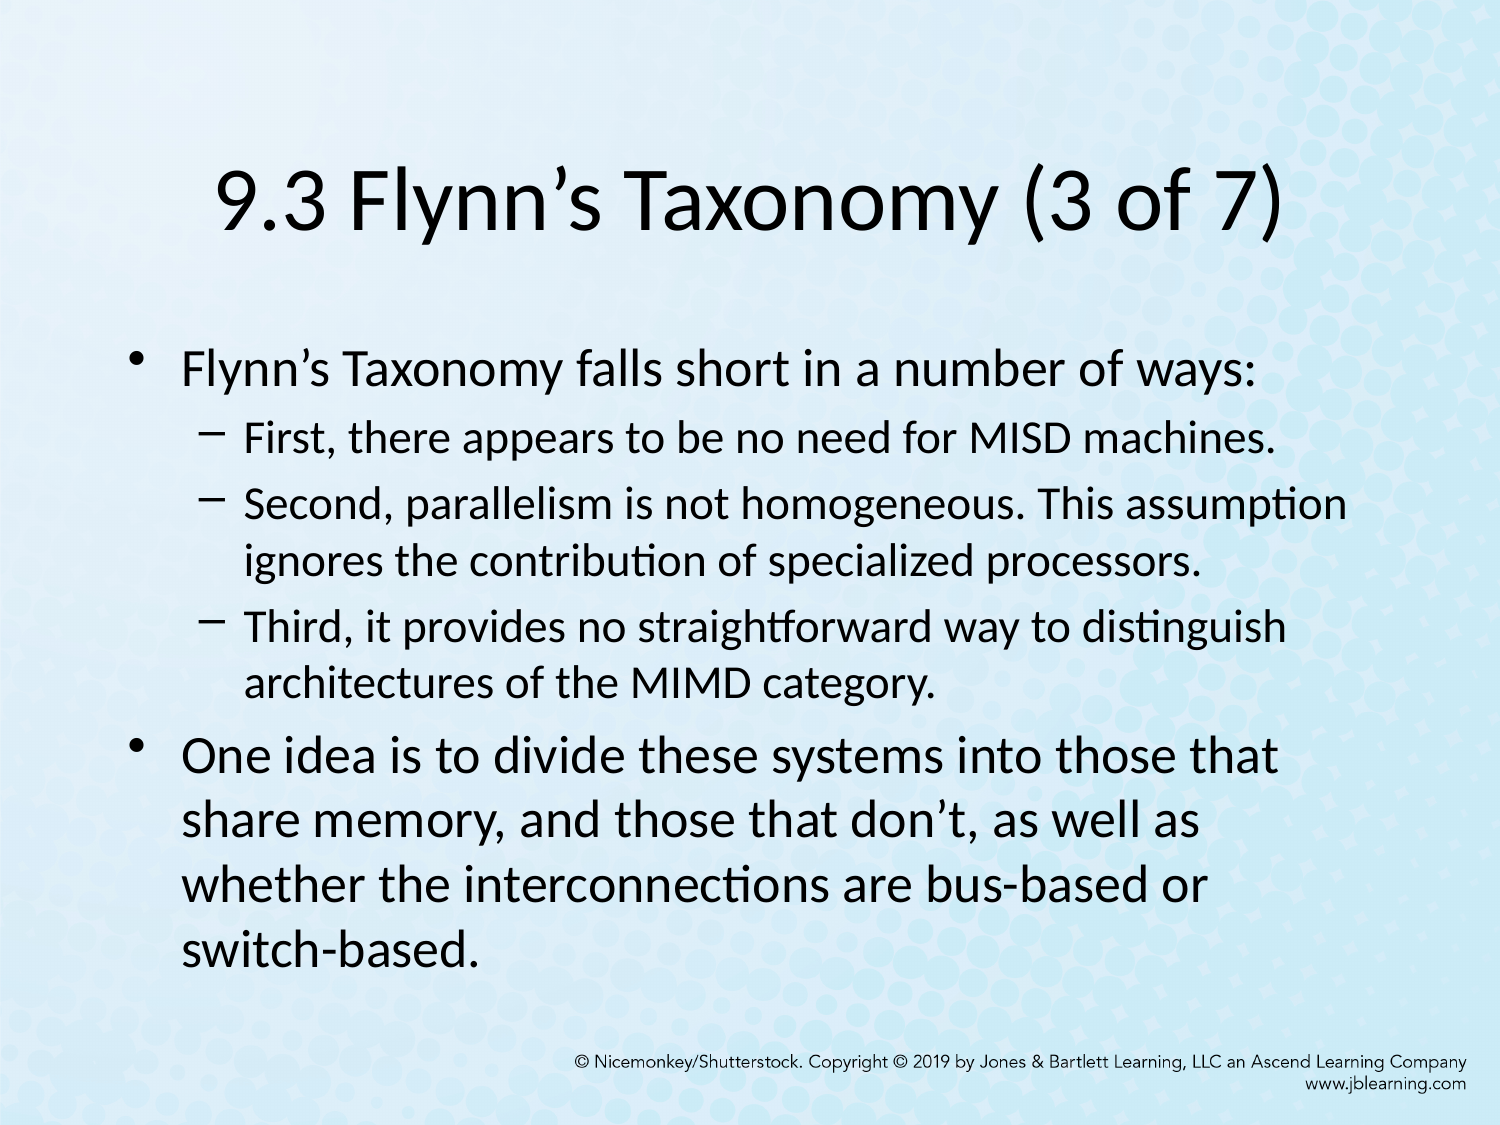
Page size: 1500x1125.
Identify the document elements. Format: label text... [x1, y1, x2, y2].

list Flynn’s Taxonomy falls short in a number of ways: First, there appears to be no need for MISD machines. Second, parallelism is not homogeneous. This assumption ignores the contribution of specialized processors. Third, it provides no straightforward way to distinguish architectures of the MIMD category. One idea is to divide these systems into those that share memory, and those that don’t, as well as whether the interconnections are bus-based or switch-based. [112, 324, 1388, 1000]
picture [0, 0, 1500, 1125]
title 9.3 Flynn’s Taxonomy (3 of 7) [112, 99, 1388, 288]
